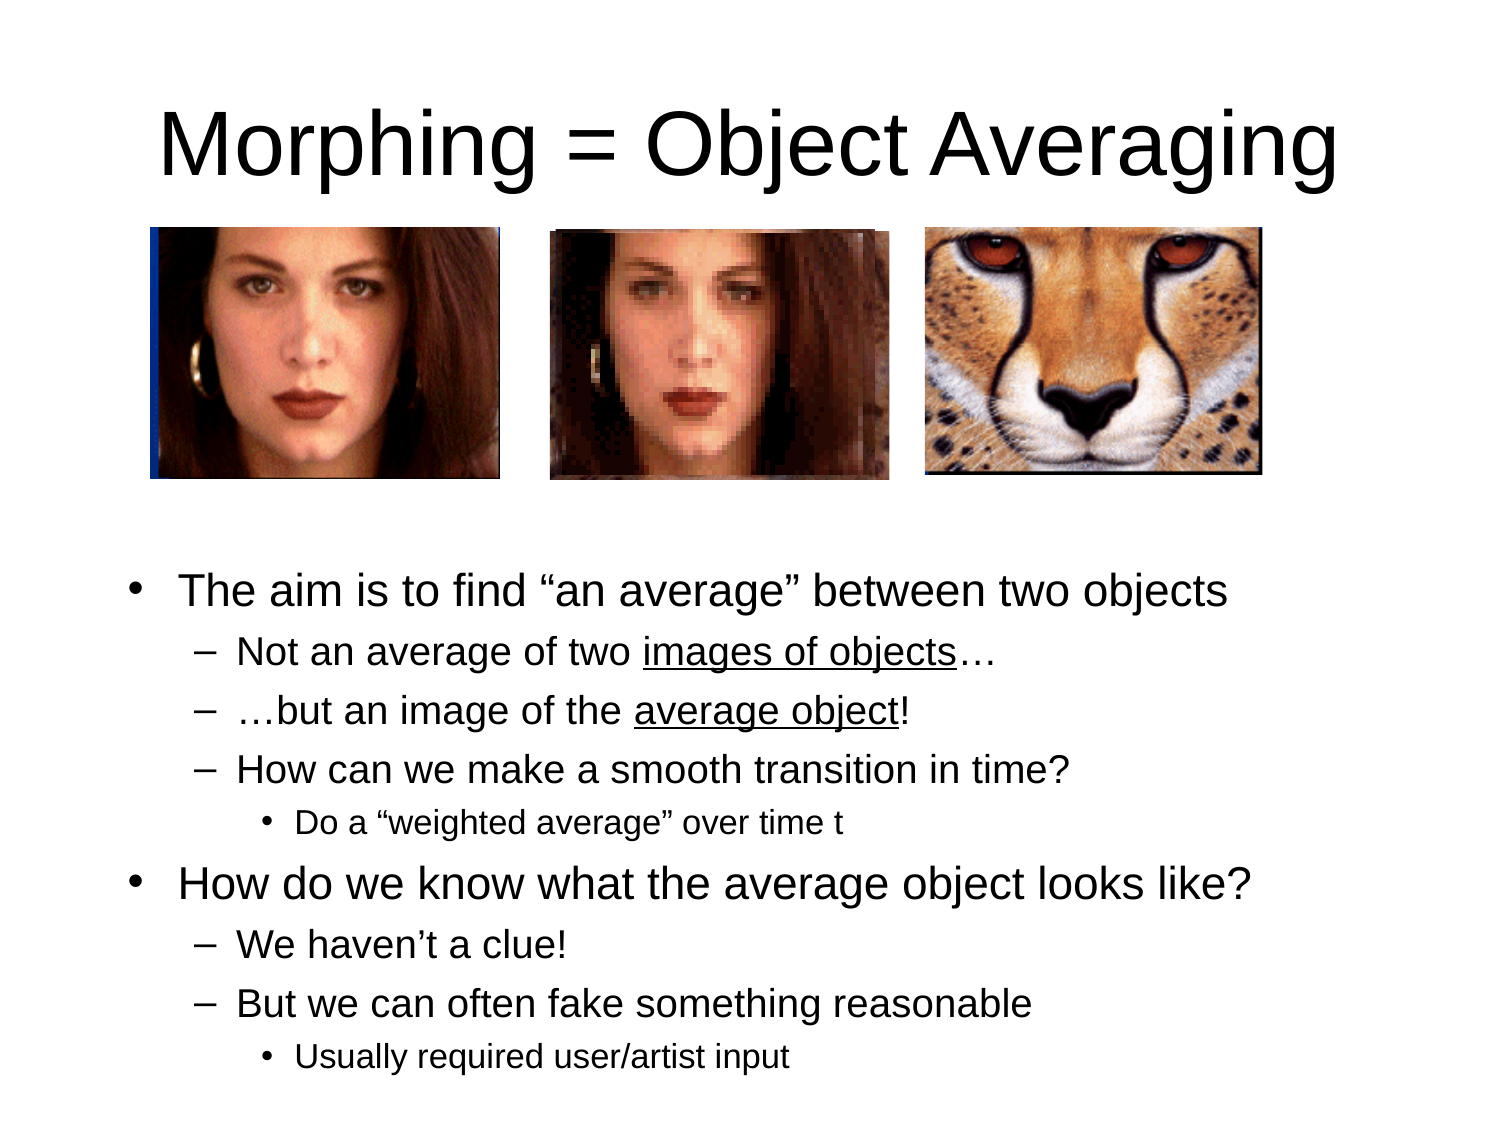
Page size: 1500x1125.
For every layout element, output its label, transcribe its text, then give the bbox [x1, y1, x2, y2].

picture [549, 228, 890, 481]
picture [924, 227, 1263, 476]
picture [149, 227, 501, 480]
title Morphing = Object Averaging [75, 45, 1425, 233]
list The aim is to find “an average” between two objects Not an average of two images of objects… …but an image of the average object! How can we make a smooth transition in time? Do a “weighted average” over time t How do we know what the average object looks like? We haven’t a clue! But we can often fake something reasonable Usually required user/artist input [112, 549, 1476, 1088]
